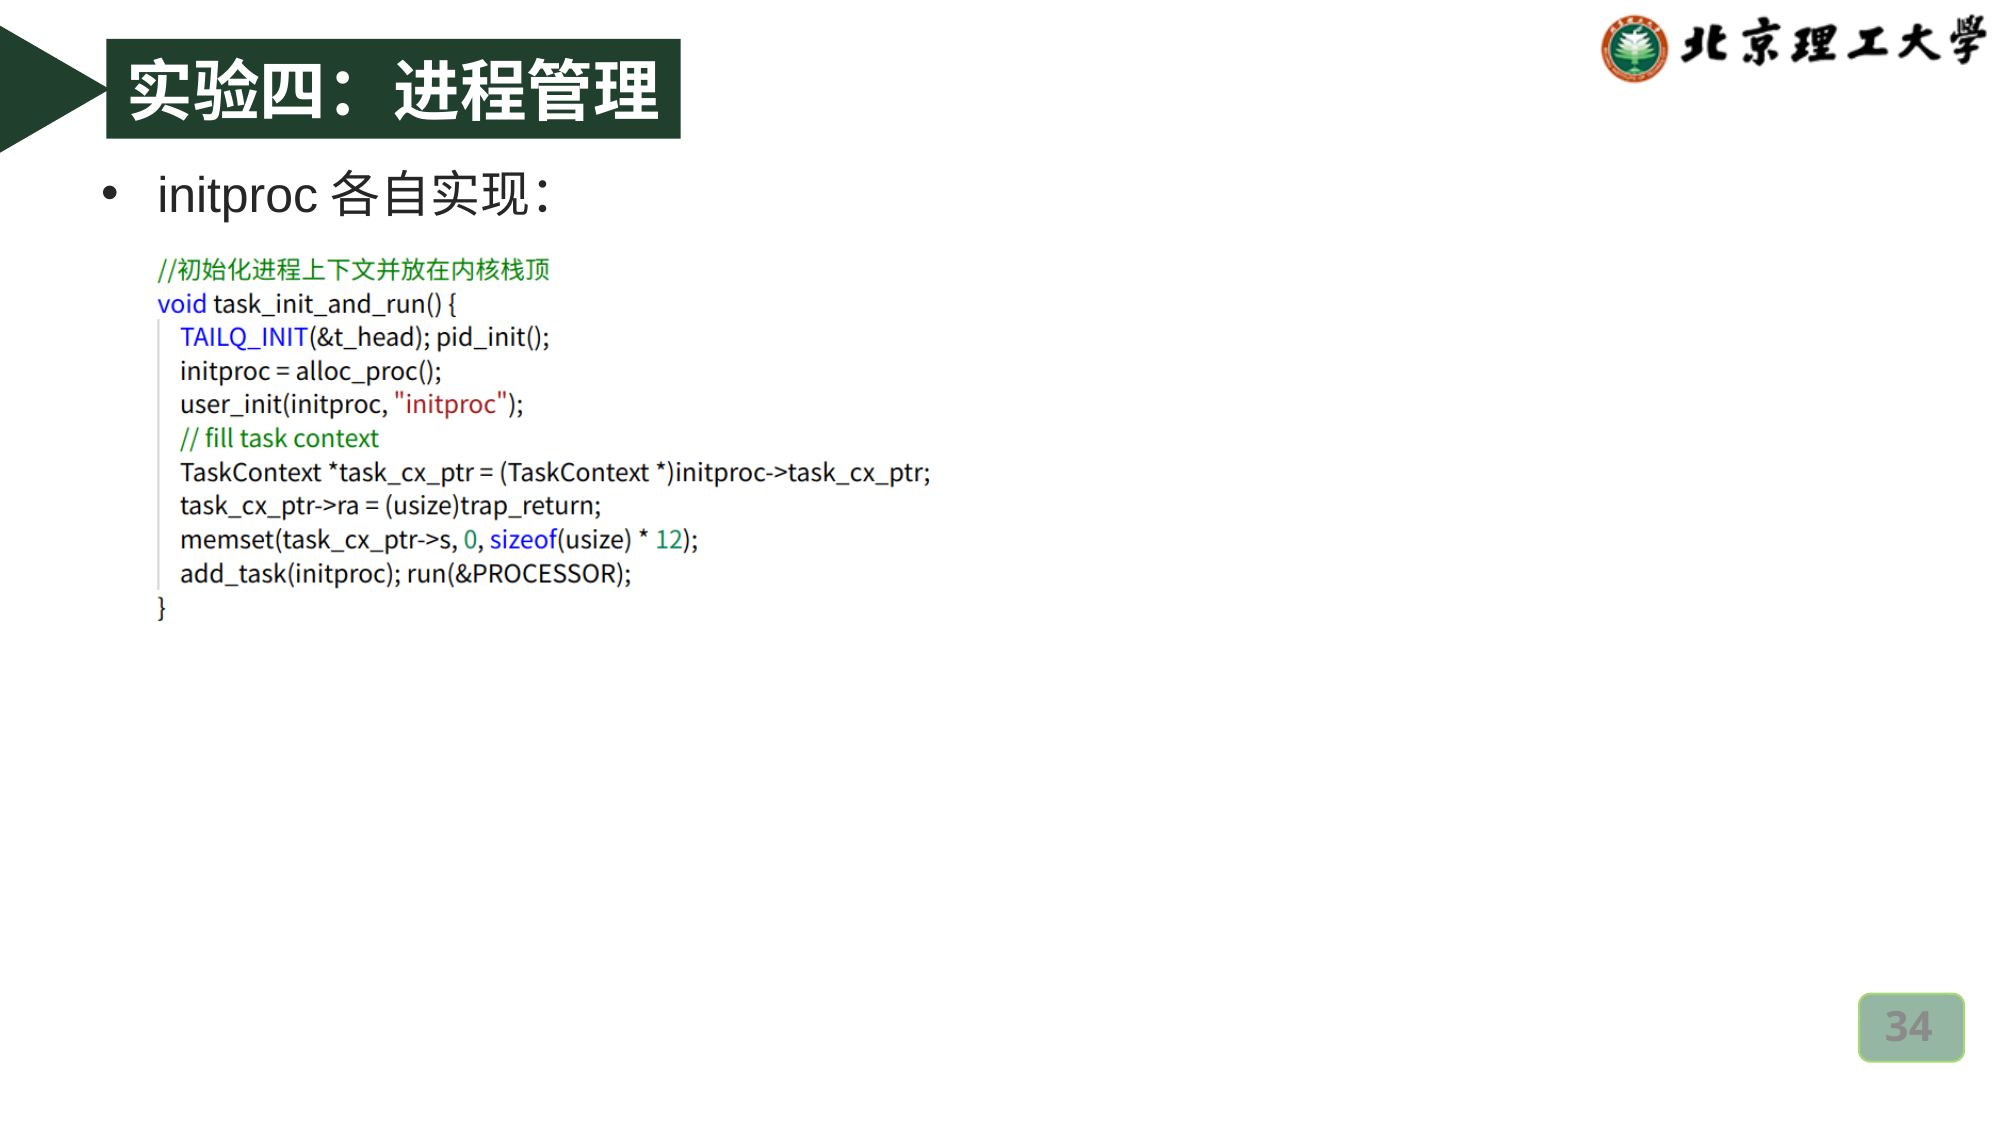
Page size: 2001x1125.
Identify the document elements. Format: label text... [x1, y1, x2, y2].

picture [1599, 2, 1998, 90]
slide_number 34 [1859, 998, 1959, 1059]
text_box [0, 25, 110, 153]
text_box 实验四：进程管理 [106, 38, 681, 137]
text_box initproc各自实现： [86, 137, 1208, 230]
text_box [1860, 992, 1966, 1063]
picture [150, 251, 945, 622]
